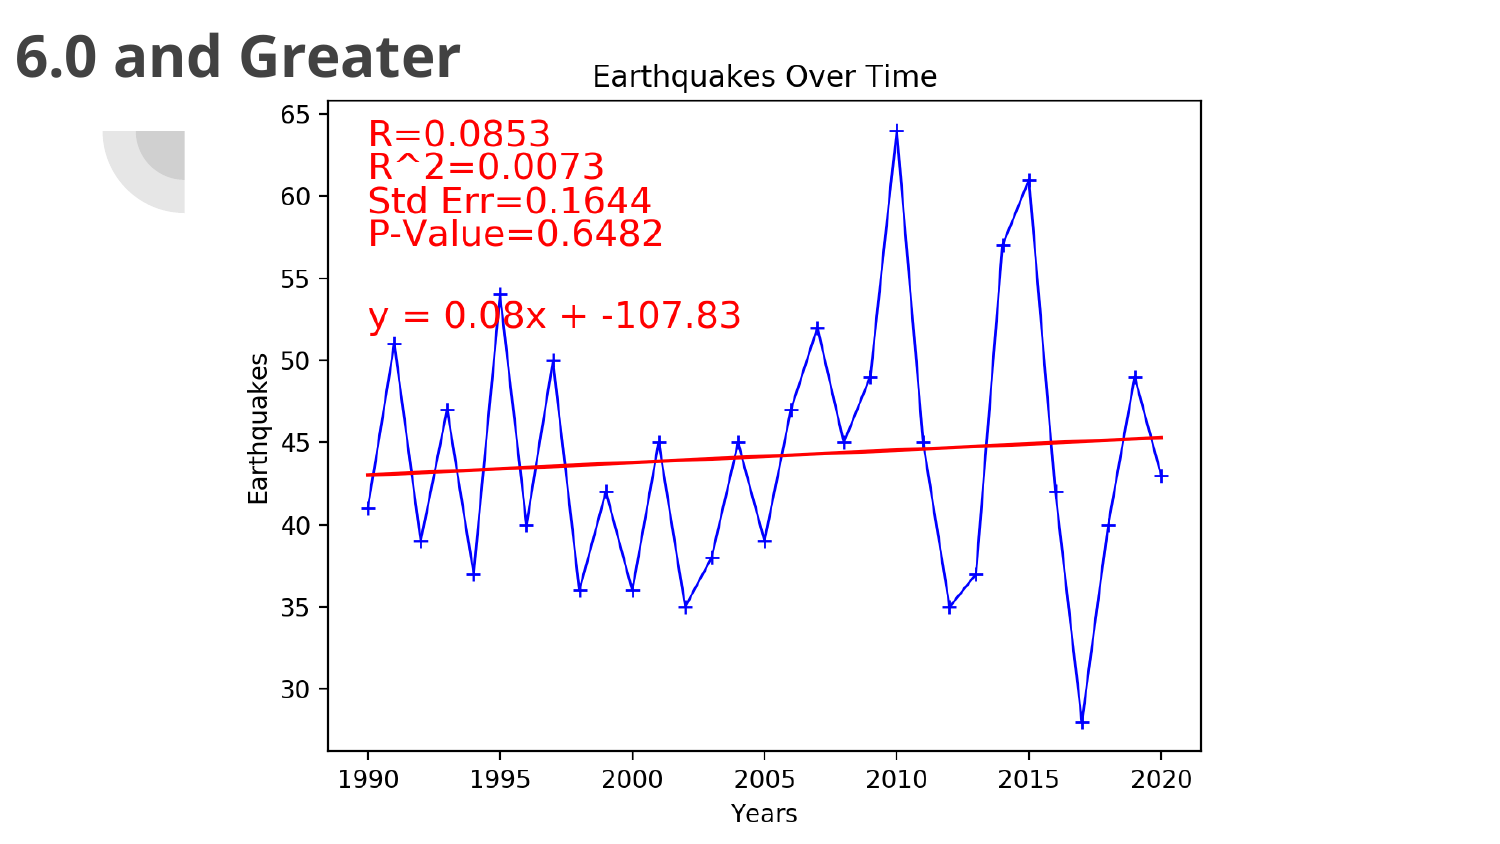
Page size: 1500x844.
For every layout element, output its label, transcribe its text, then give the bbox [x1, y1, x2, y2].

picture [187, 0, 1313, 844]
title 6.0 and Greater [0, 0, 185, 164]
